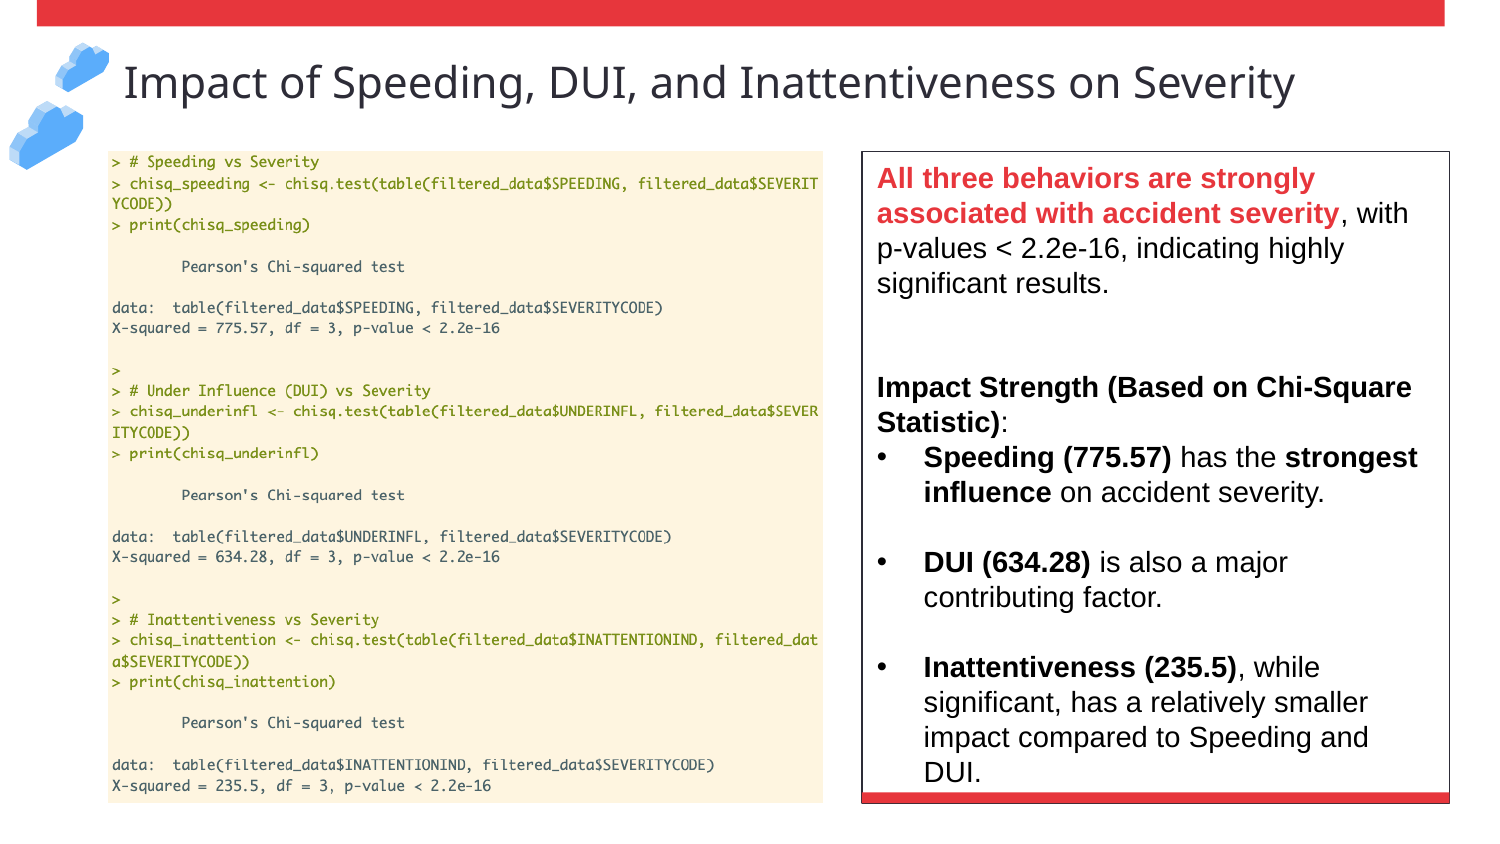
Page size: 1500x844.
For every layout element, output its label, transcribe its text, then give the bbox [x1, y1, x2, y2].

title Impact of Speeding, DUI, and Inattentiveness on Severity [108, 39, 1500, 134]
text_box [861, 792, 1450, 804]
text_box All three behaviors are strongly associated with accident severity, with p-values < 2.2e-16, indicating highly significant results. Impact Strength (Based on Chi-Square Statistic): Speeding (775.57) has the strongest influence on accident severity. DUI (634.28) is also a major contributing factor. Inattentiveness (235.5), while significant, has a relatively smaller impact compared to Speeding and DUI. [861, 151, 1450, 792]
picture [108, 151, 824, 804]
